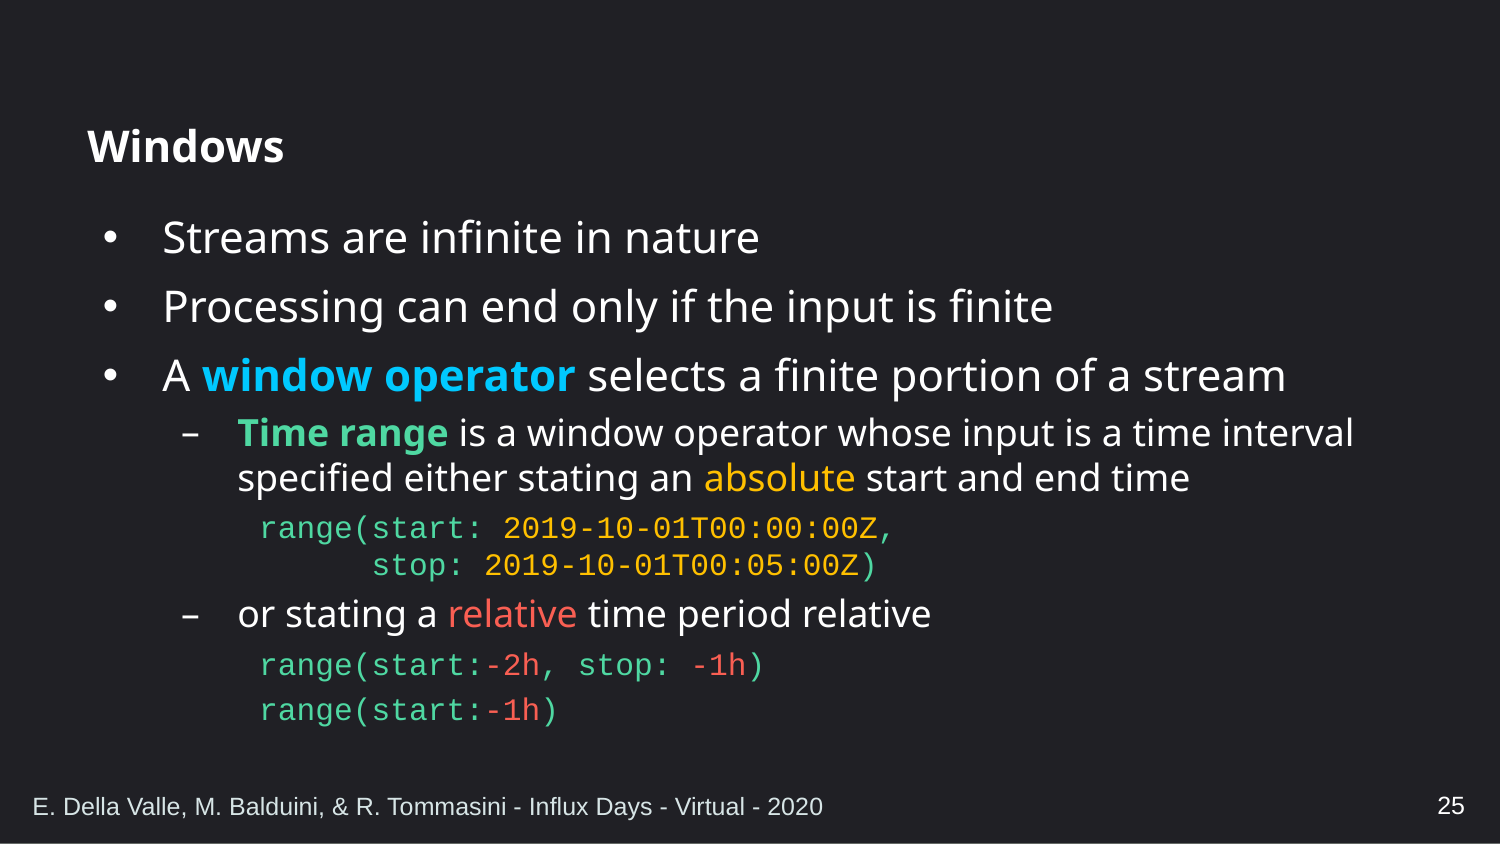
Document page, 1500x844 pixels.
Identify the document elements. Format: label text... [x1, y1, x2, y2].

slide_number 25 [1142, 782, 1481, 828]
list Streams are infinite in nature Processing can end only if the input is finite A window operator selects a finite portion of a stream Time range is a window operator whose input is a time interval specified either stating an absolute start and end time range(start: 2019-10-01T00:00:00Z, stop: 2019-10-01T00:05:00Z) or stating a relative time period relative range(start:-2h, stop: -1h) range(start:-1h) [76, 204, 1423, 761]
title Windows [76, 99, 1423, 196]
footer E. Della Valle, M. Balduini, & R. Tommasini - Influx Days - Virtual - 2020 [17, 783, 1135, 828]
